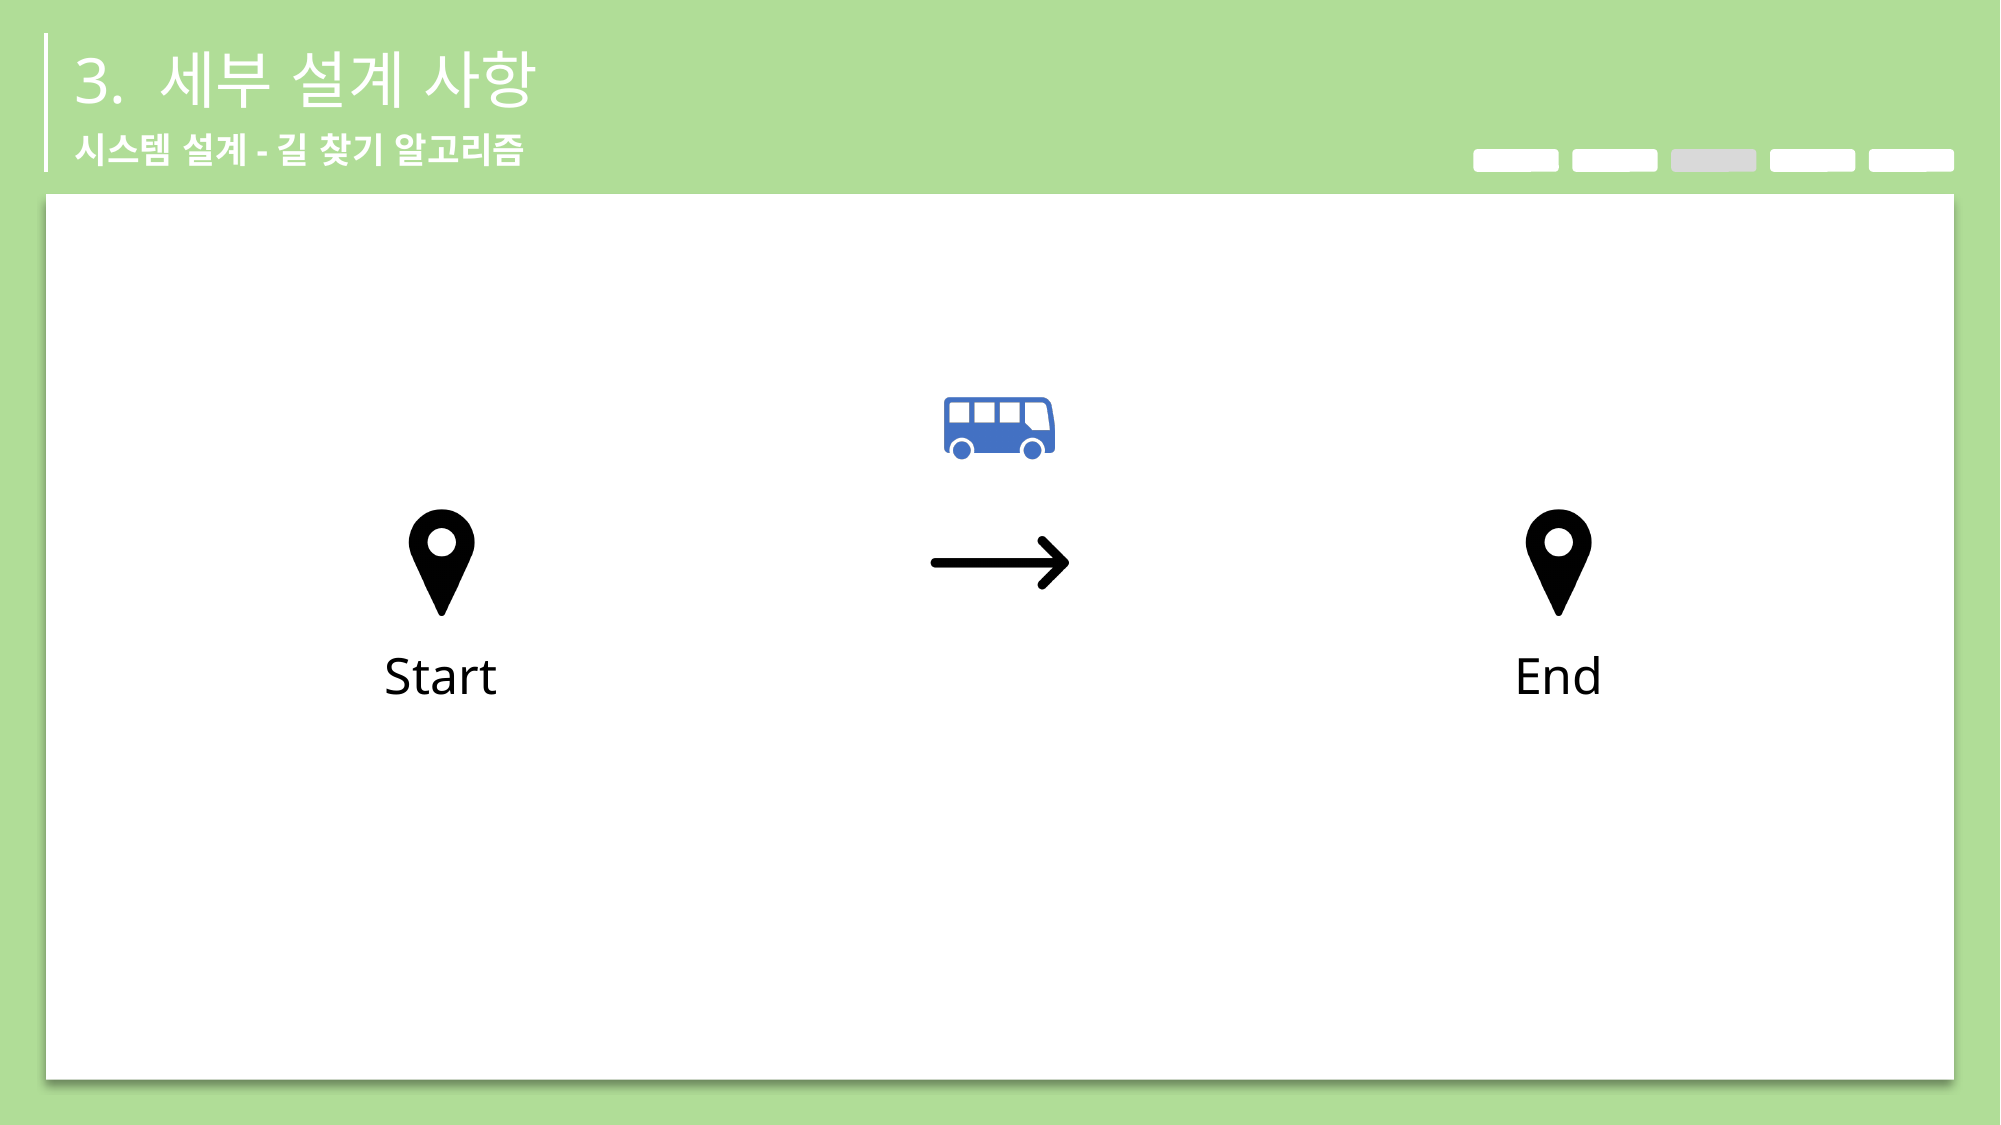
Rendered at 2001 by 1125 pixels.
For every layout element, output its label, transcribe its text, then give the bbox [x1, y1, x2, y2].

text_box [45, 193, 1955, 1081]
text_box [327, 487, 555, 714]
picture [924, 367, 1075, 638]
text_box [1445, 487, 1673, 714]
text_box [1473, 149, 1955, 172]
text_box 시스템 설계-길 찾기 알고리즘 [59, 120, 2000, 178]
text_box 3. 세부 설계 사항 [59, 33, 1954, 120]
